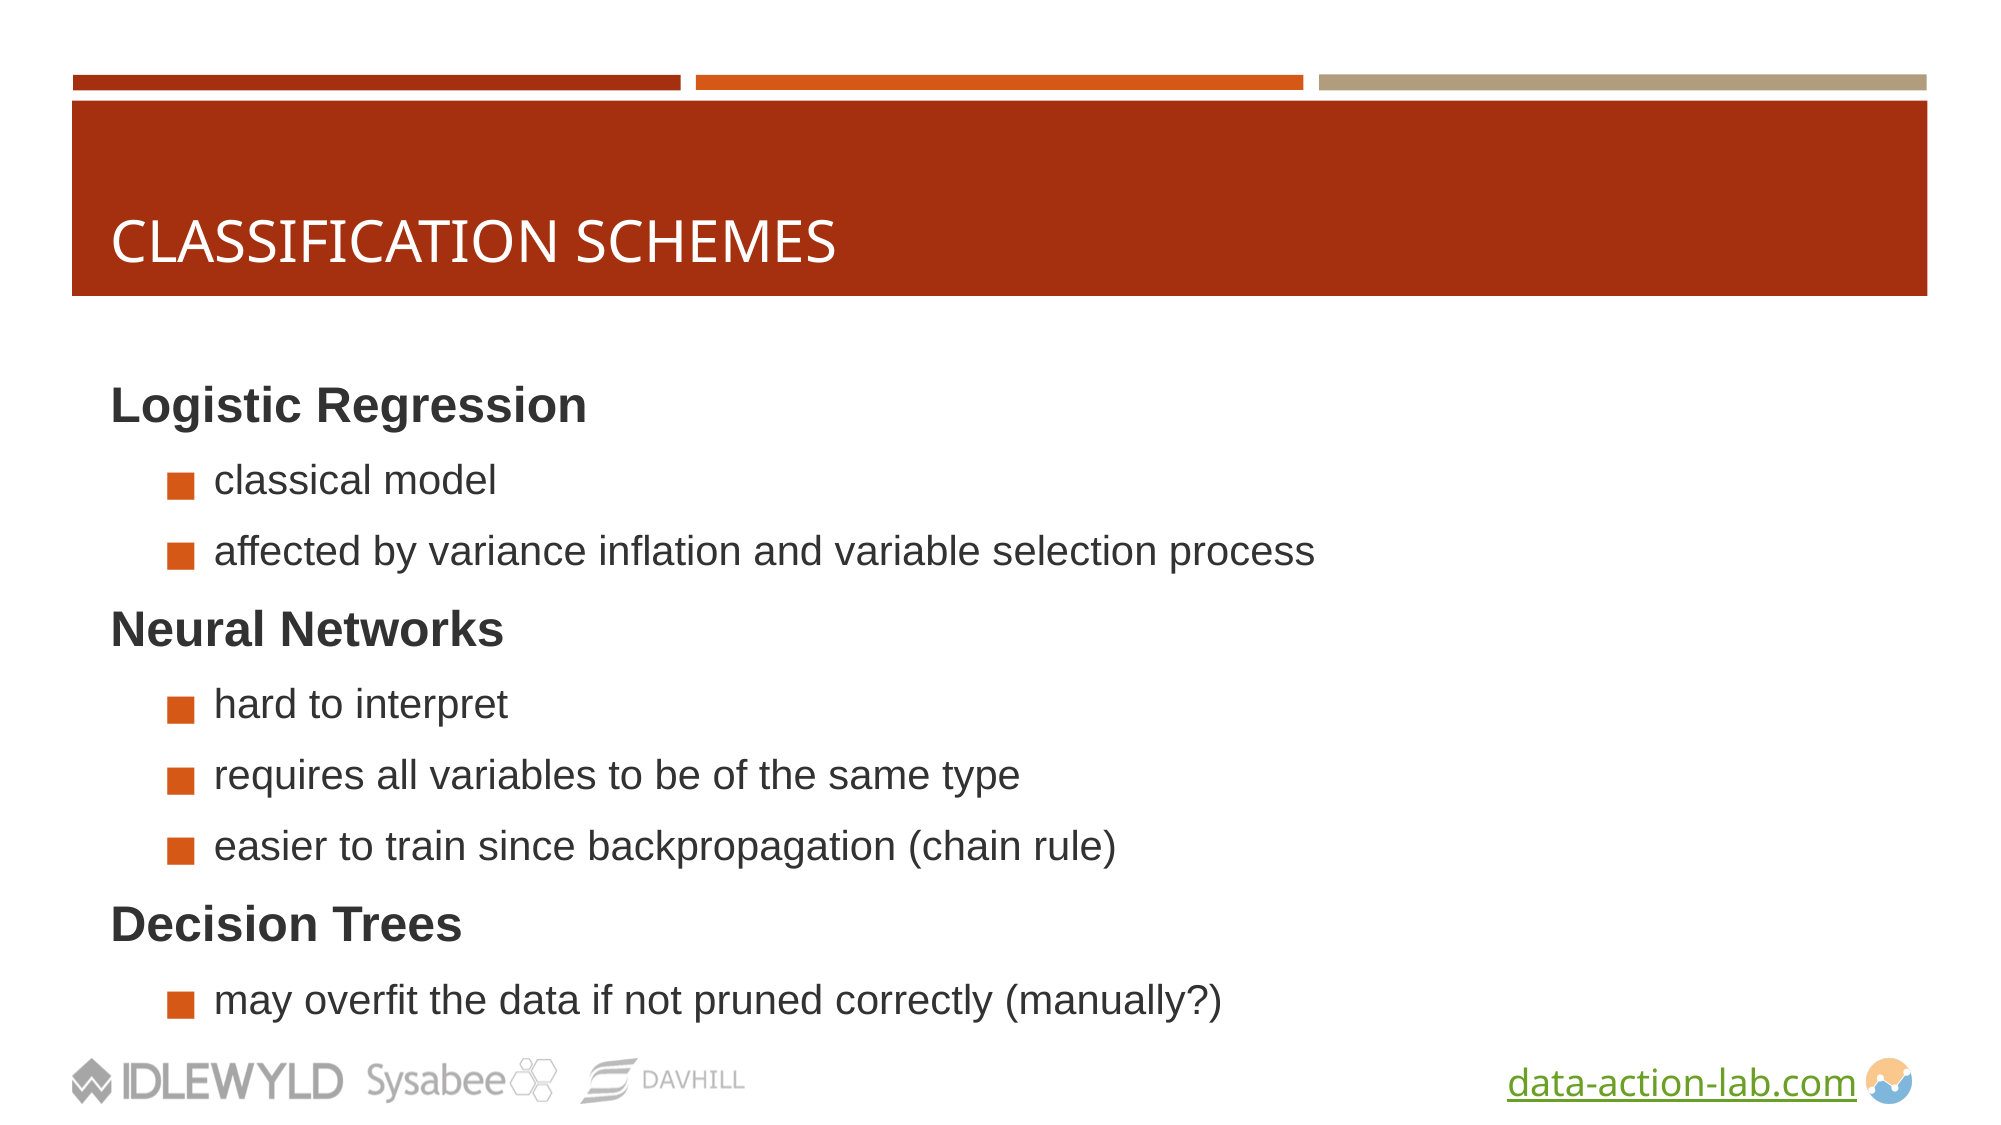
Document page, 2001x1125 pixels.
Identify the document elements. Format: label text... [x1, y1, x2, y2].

title CLASSIFICATION SCHEMES [95, 115, 1905, 282]
list Logistic Regression classical model affected by variance inflation and variable selection process Neural Networks hard to interpret requires all variables to be of the same type easier to train since backpropagation (chain rule) Decision Trees may overfit the data if not pruned correctly (manually?) [95, 357, 1905, 1037]
picture [72, 1058, 745, 1104]
